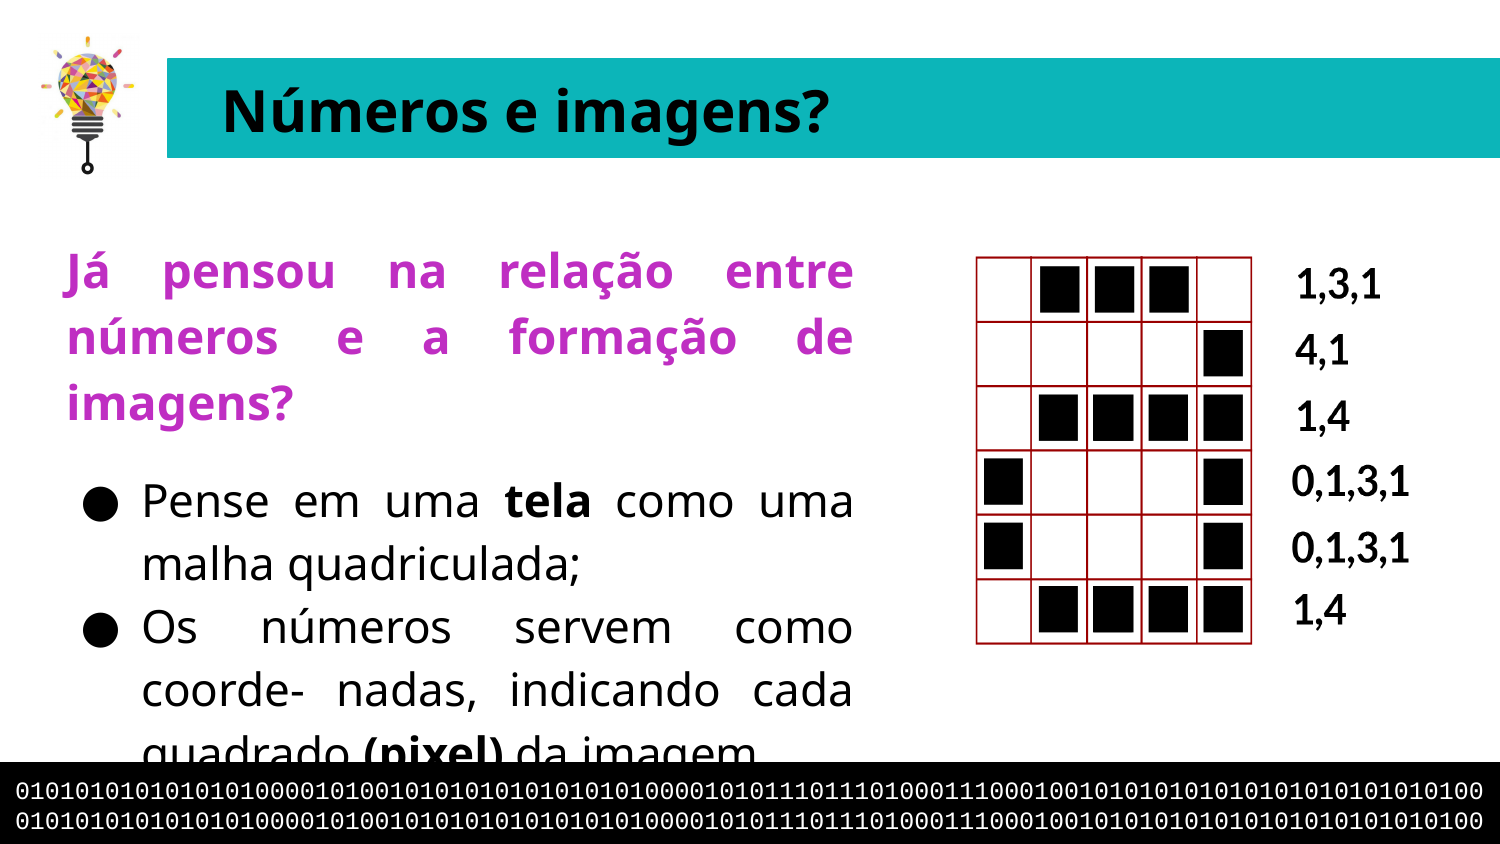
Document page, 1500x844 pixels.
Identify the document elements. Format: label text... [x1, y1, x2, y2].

picture [915, 189, 1457, 723]
text_box [167, 58, 1500, 158]
title Números e imagens? [206, 58, 1500, 153]
picture [38, 32, 140, 179]
text_box Já pensou na relação entre números e a formação de imagens? Pense em uma tela como uma malha quadriculada; Os números servem como coorde- nadas, indicando cada quadrado (pixel) da imagem. [51, 216, 870, 627]
text_box 0101010101010101000010100101010101010101010000101011101110100011100010010101010101010101010101010001010101010101010000101001010101010101010100001010111011101000111000100101010101010101010101010100 [0, 759, 1500, 841]
